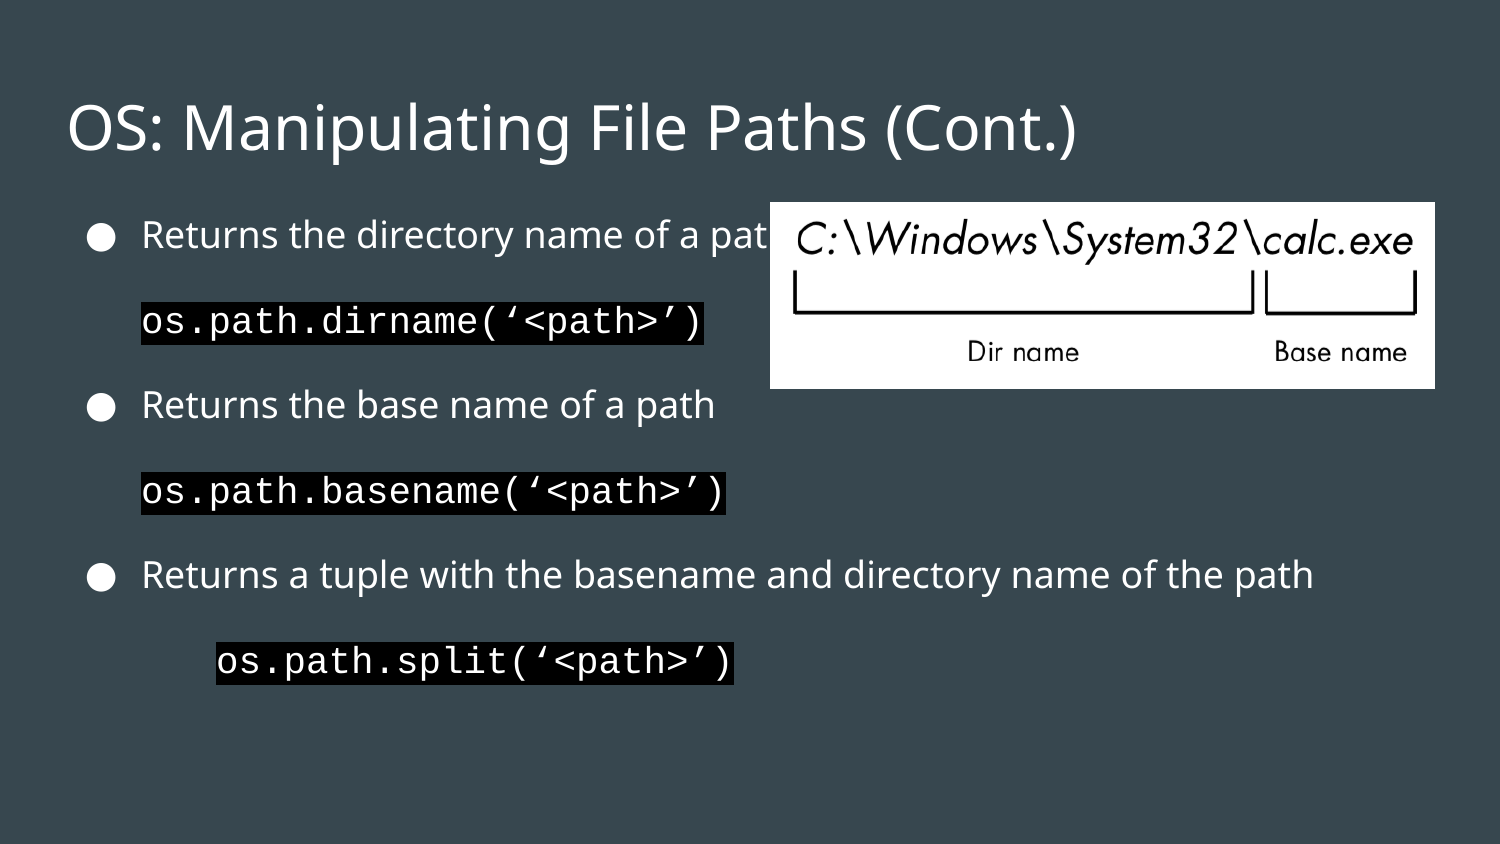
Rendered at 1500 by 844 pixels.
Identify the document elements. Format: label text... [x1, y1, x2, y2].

title OS: Manipulating File Paths (Cont.) [51, 72, 1449, 167]
picture [770, 201, 1436, 390]
list Returns the directory name of a path os.path.dirname(‘<path>’) Returns the base name of a path os.path.basename(‘<path>’) Returns a tuple with the basename and directory name of the path os.path.split(‘<path>’) [51, 189, 1449, 822]
